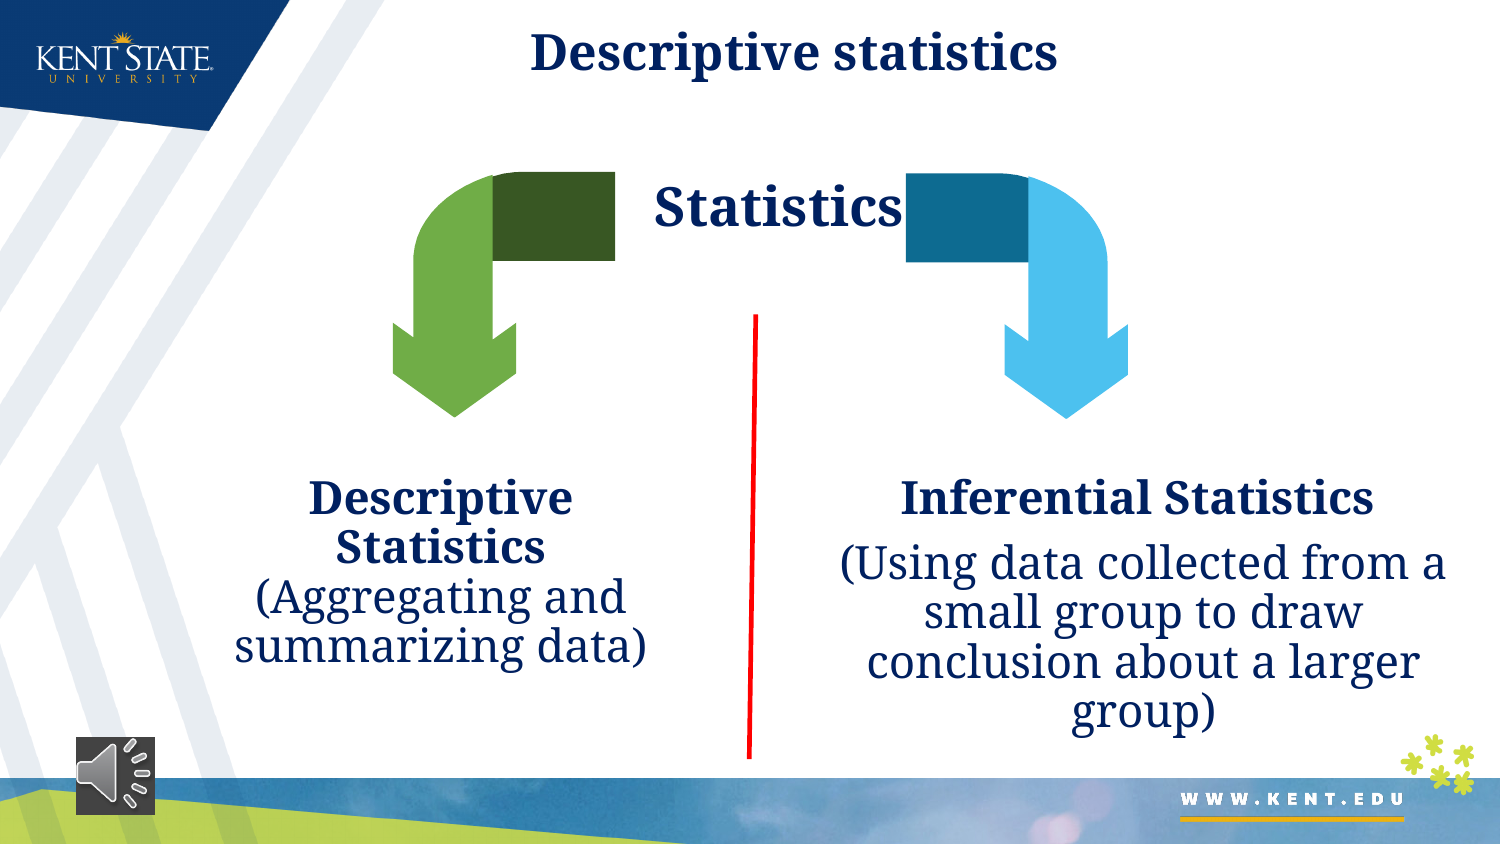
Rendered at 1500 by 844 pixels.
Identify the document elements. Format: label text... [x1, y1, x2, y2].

picture [0, 0, 1500, 844]
title Descriptive statistics [308, 5, 1295, 104]
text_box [749, 314, 756, 760]
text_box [894, 184, 1140, 408]
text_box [381, 183, 627, 406]
text_box Descriptive Statistics (Aggregating and summarizing data) [199, 467, 683, 804]
text_box Inferential Statistics (Using data collected from a small group to draw conclusion about a larger group) [812, 467, 1475, 804]
text_box Statistics [639, 159, 993, 258]
